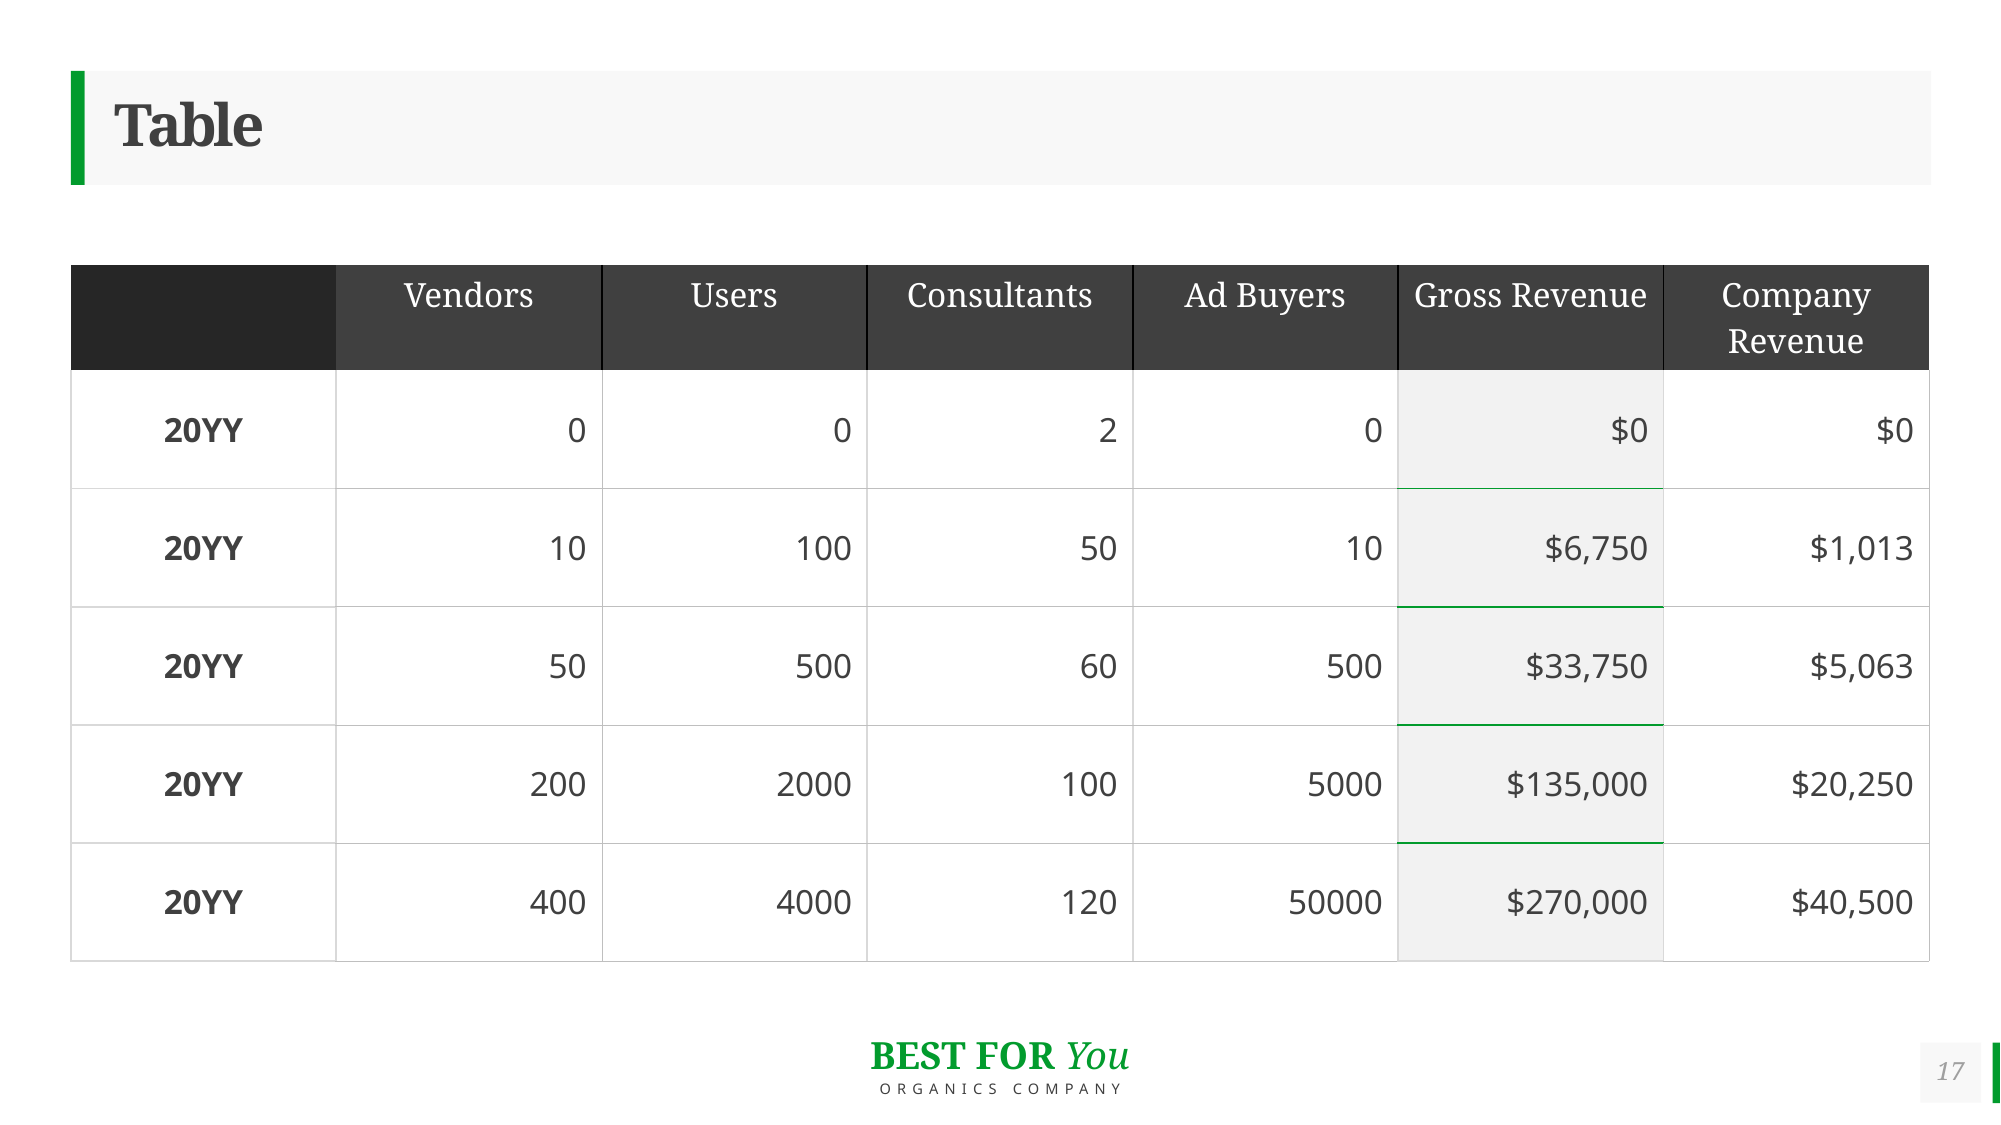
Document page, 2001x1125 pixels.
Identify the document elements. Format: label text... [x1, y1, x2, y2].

table_cell 120 [868, 844, 1132, 961]
table_cell 20YY [72, 370, 335, 488]
table_cell 4000 [603, 844, 866, 961]
table_header Ad Buyers [1134, 265, 1397, 370]
table_cell 20YY [72, 726, 335, 842]
table_cell 20YY [72, 608, 335, 724]
table_cell $5,063 [1664, 607, 1929, 725]
table_cell 50 [868, 489, 1132, 606]
table_cell 200 [337, 726, 602, 843]
table_header Company Revenue [1664, 265, 1929, 370]
table_cell $270,000 [1399, 844, 1663, 960]
table_cell 100 [603, 489, 866, 606]
table_cell 5000 [1134, 726, 1397, 843]
table_cell $20,250 [1664, 726, 1929, 843]
table_cell 20YY [72, 489, 335, 606]
table_cell 500 [603, 607, 866, 725]
table_cell 0 [1134, 370, 1397, 488]
slide_number 17 [1920, 1042, 1982, 1103]
table_header Consultants [868, 265, 1132, 370]
table_cell 60 [868, 607, 1132, 725]
table_cell $1,013 [1664, 489, 1929, 606]
table_cell $33,750 [1399, 608, 1663, 724]
table_header [71, 265, 336, 370]
table_cell 0 [337, 370, 602, 488]
table_cell 500 [1134, 607, 1397, 725]
table_cell 2 [868, 370, 1132, 488]
table_cell 100 [868, 726, 1132, 843]
table_cell 10 [1134, 489, 1397, 606]
table_cell $40,500 [1664, 844, 1929, 961]
table_cell $0 [1399, 370, 1663, 488]
table_cell $6,750 [1399, 489, 1663, 606]
table_header Gross Revenue [1399, 265, 1663, 370]
table_cell $0 [1664, 370, 1929, 488]
table_cell 50 [337, 607, 602, 725]
table_cell $135,000 [1399, 726, 1663, 842]
table_header Vendors [336, 265, 601, 370]
table_cell 0 [603, 370, 866, 488]
title Table [84, 70, 1932, 185]
table_header Users [603, 265, 866, 370]
table_cell 50000 [1134, 844, 1397, 961]
table_cell 20YY [72, 844, 335, 960]
table_cell 2000 [603, 726, 866, 843]
table_cell 400 [337, 844, 602, 961]
table_cell 10 [337, 489, 602, 606]
